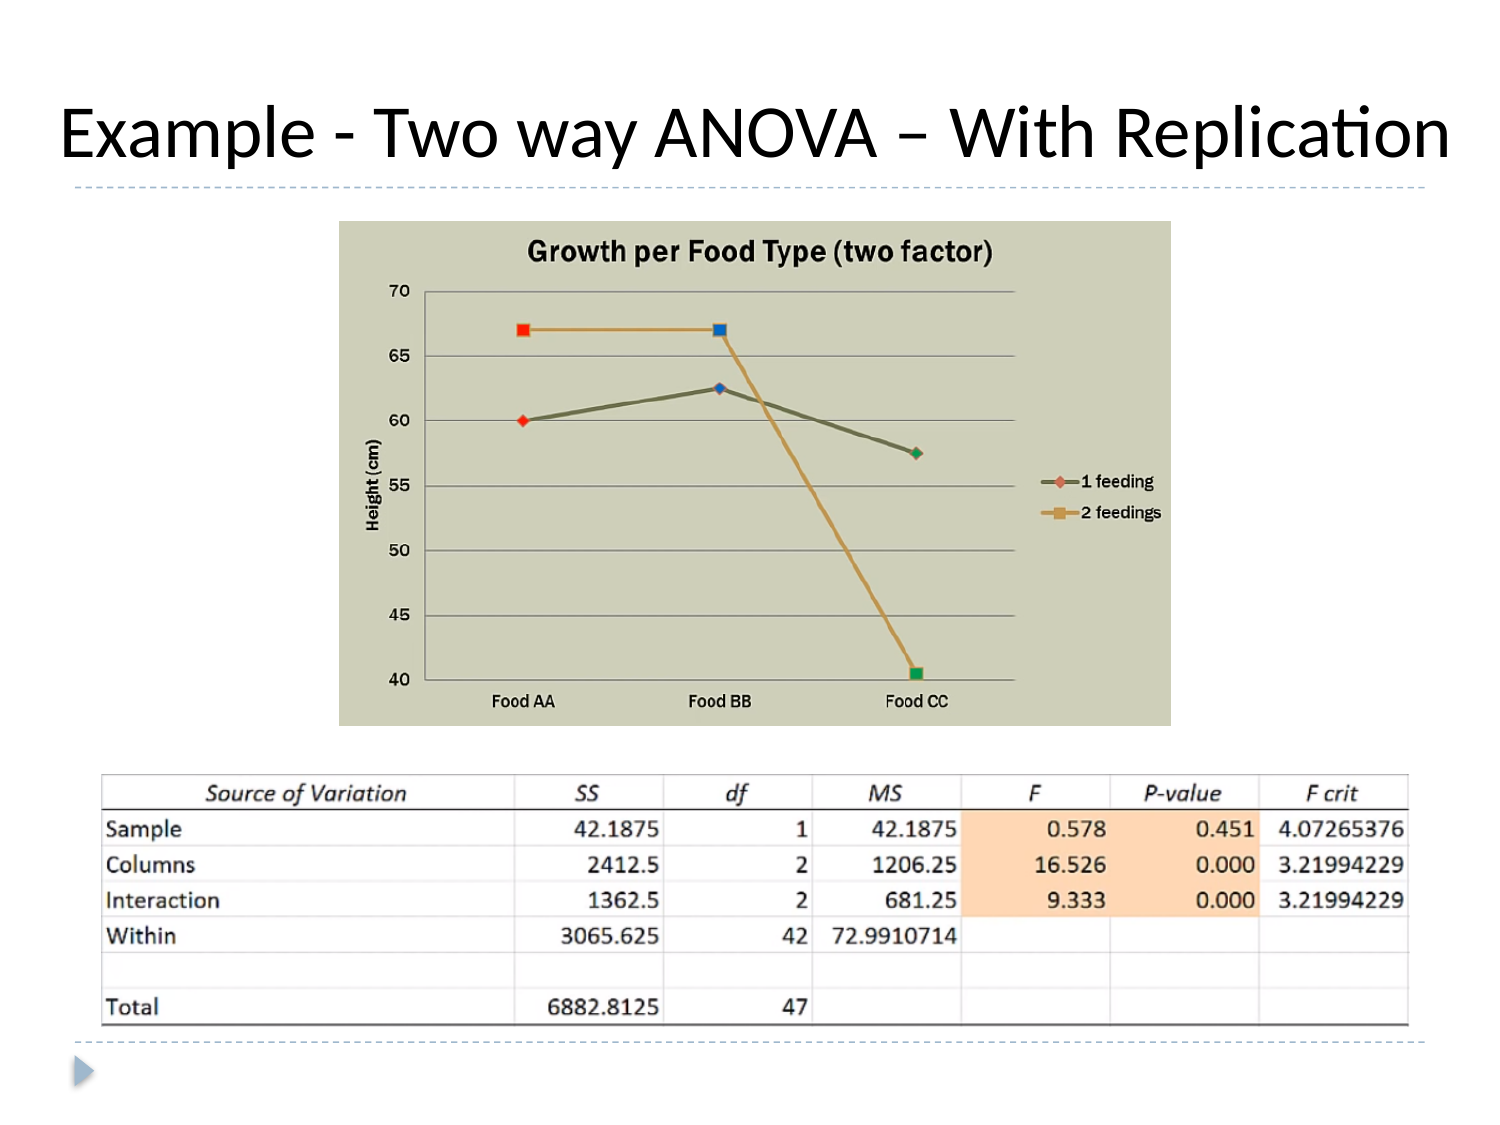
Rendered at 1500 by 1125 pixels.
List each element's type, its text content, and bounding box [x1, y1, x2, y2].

picture [101, 774, 1410, 1027]
text_box Example - Two way ANOVA – With Replication [44, 74, 1468, 180]
picture [339, 221, 1172, 727]
